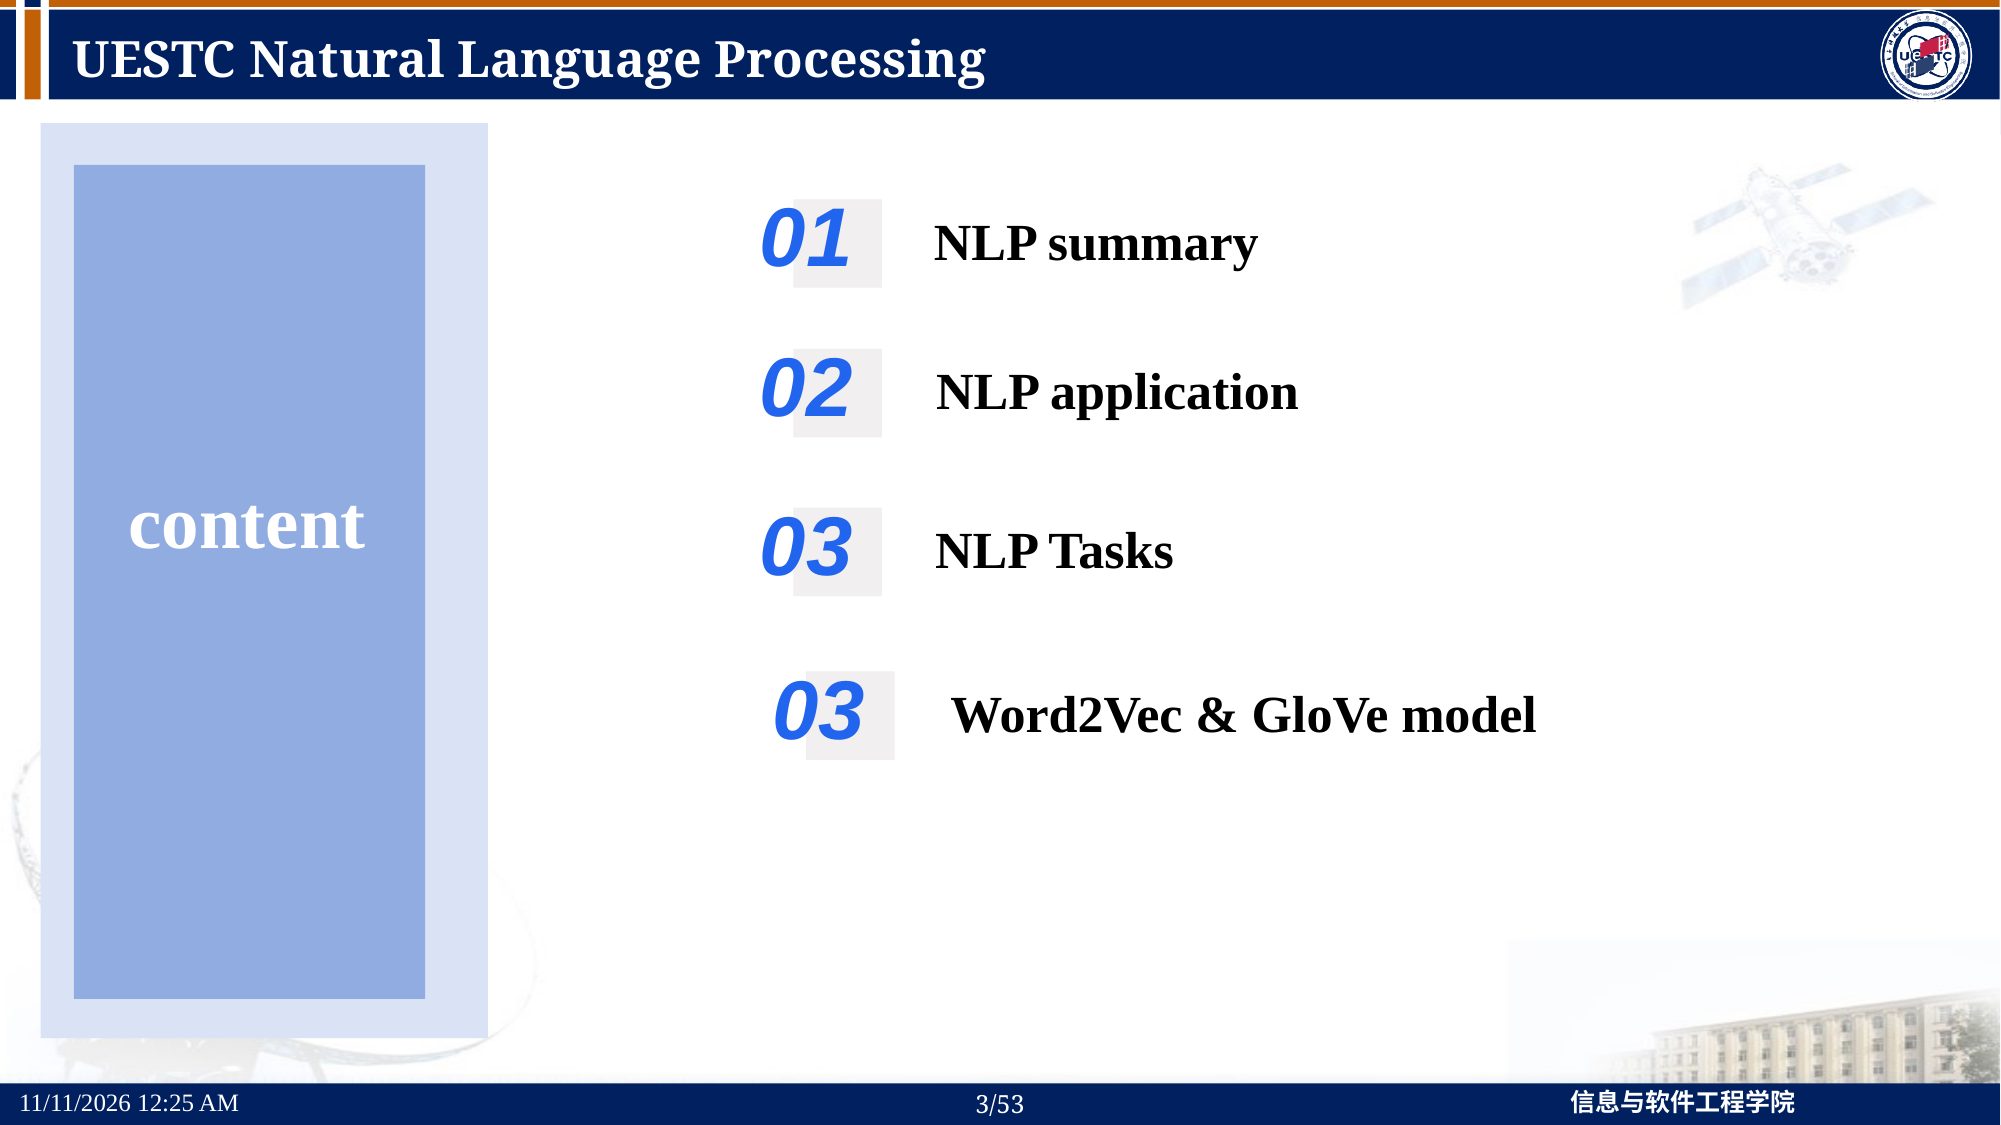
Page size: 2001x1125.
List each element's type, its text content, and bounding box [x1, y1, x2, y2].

picture [1880, 9, 1977, 102]
text_box [73, 164, 426, 1000]
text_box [744, 325, 1317, 443]
picture [0, 0, 2001, 1125]
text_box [743, 175, 1403, 293]
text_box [743, 484, 1191, 602]
text_box content [78, 466, 416, 572]
text_box [40, 122, 489, 1039]
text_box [756, 647, 1557, 766]
title UESTC Natural Language Processing [57, 15, 1833, 106]
